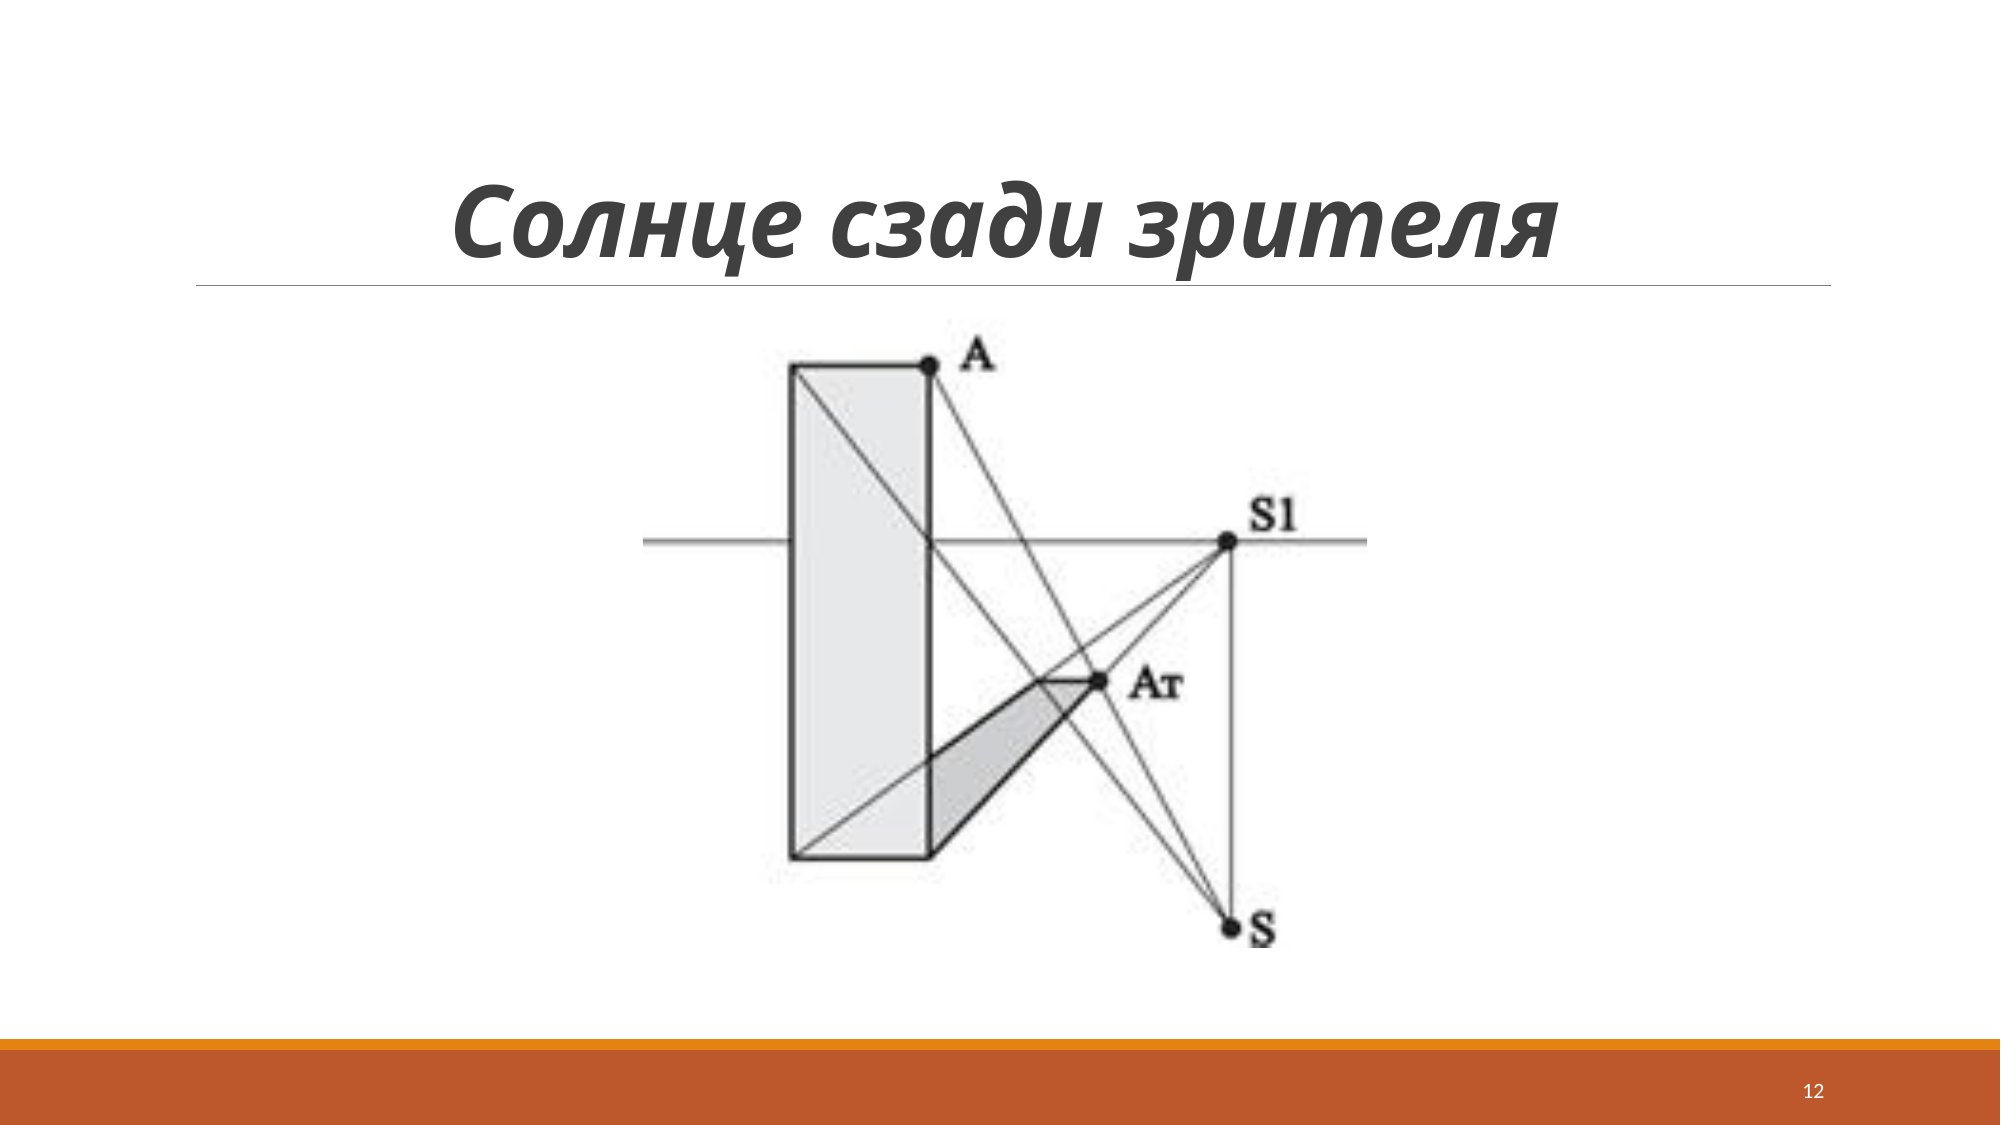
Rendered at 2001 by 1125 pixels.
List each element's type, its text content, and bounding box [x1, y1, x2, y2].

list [642, 300, 1368, 948]
title Солнце сзади зрителя [180, 47, 1830, 285]
slide_number 12 [1624, 1059, 1840, 1120]
